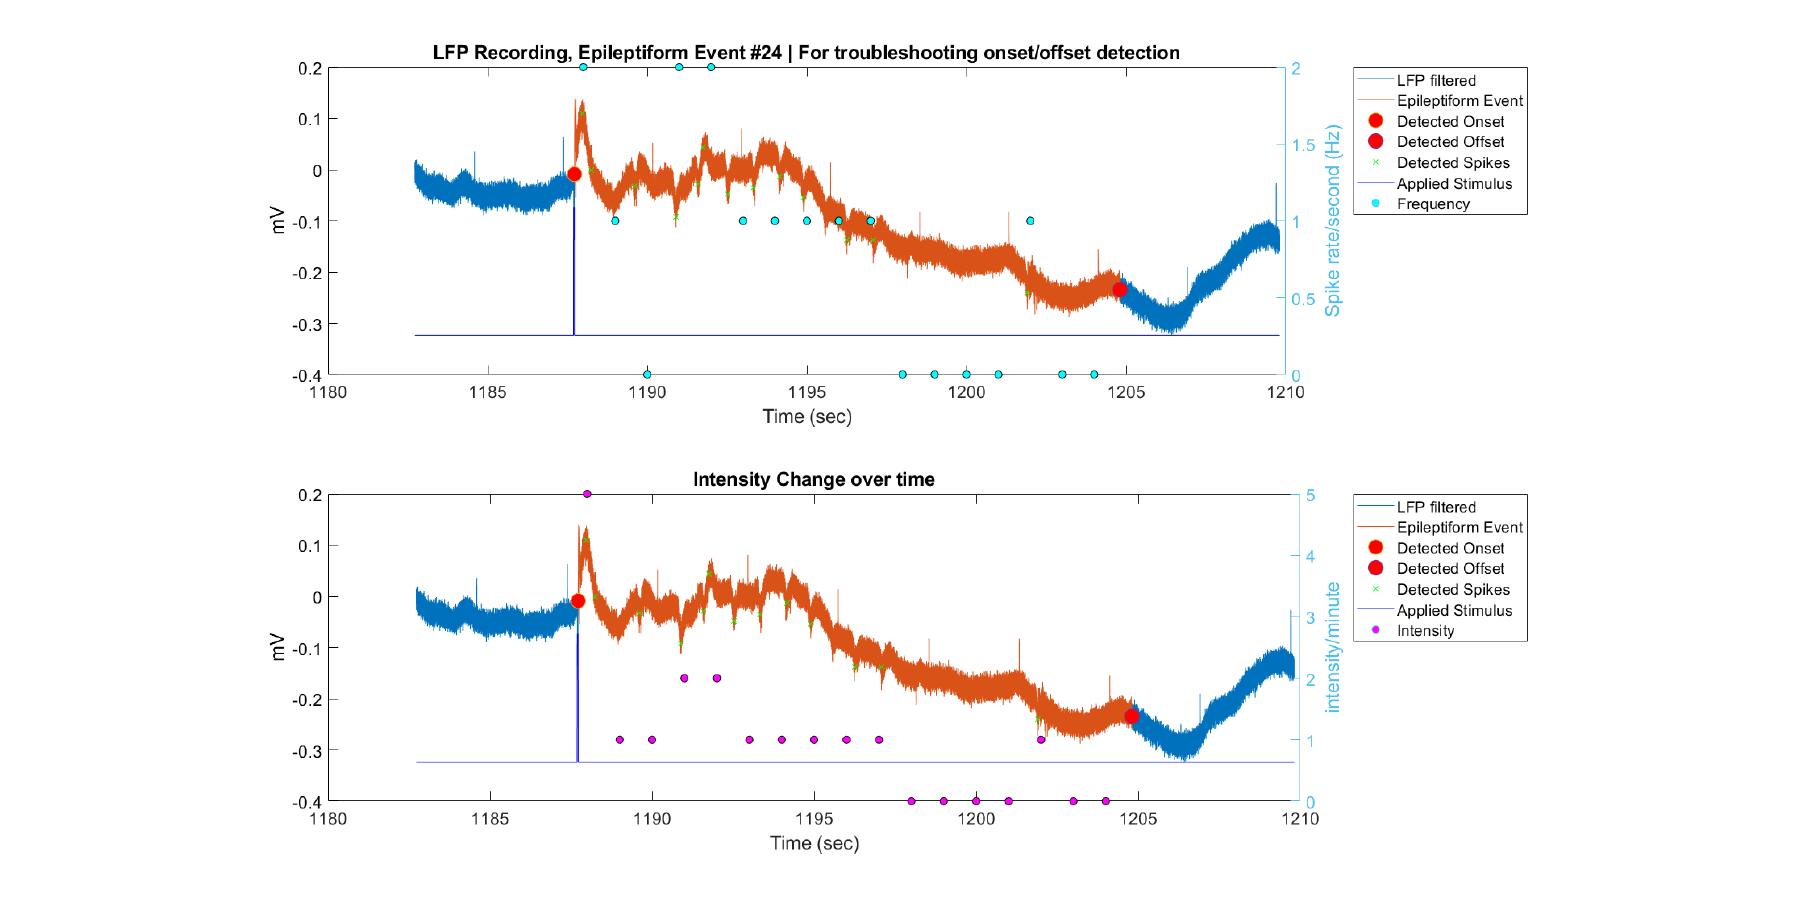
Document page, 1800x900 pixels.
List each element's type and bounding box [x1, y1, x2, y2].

picture [126, 0, 1674, 900]
